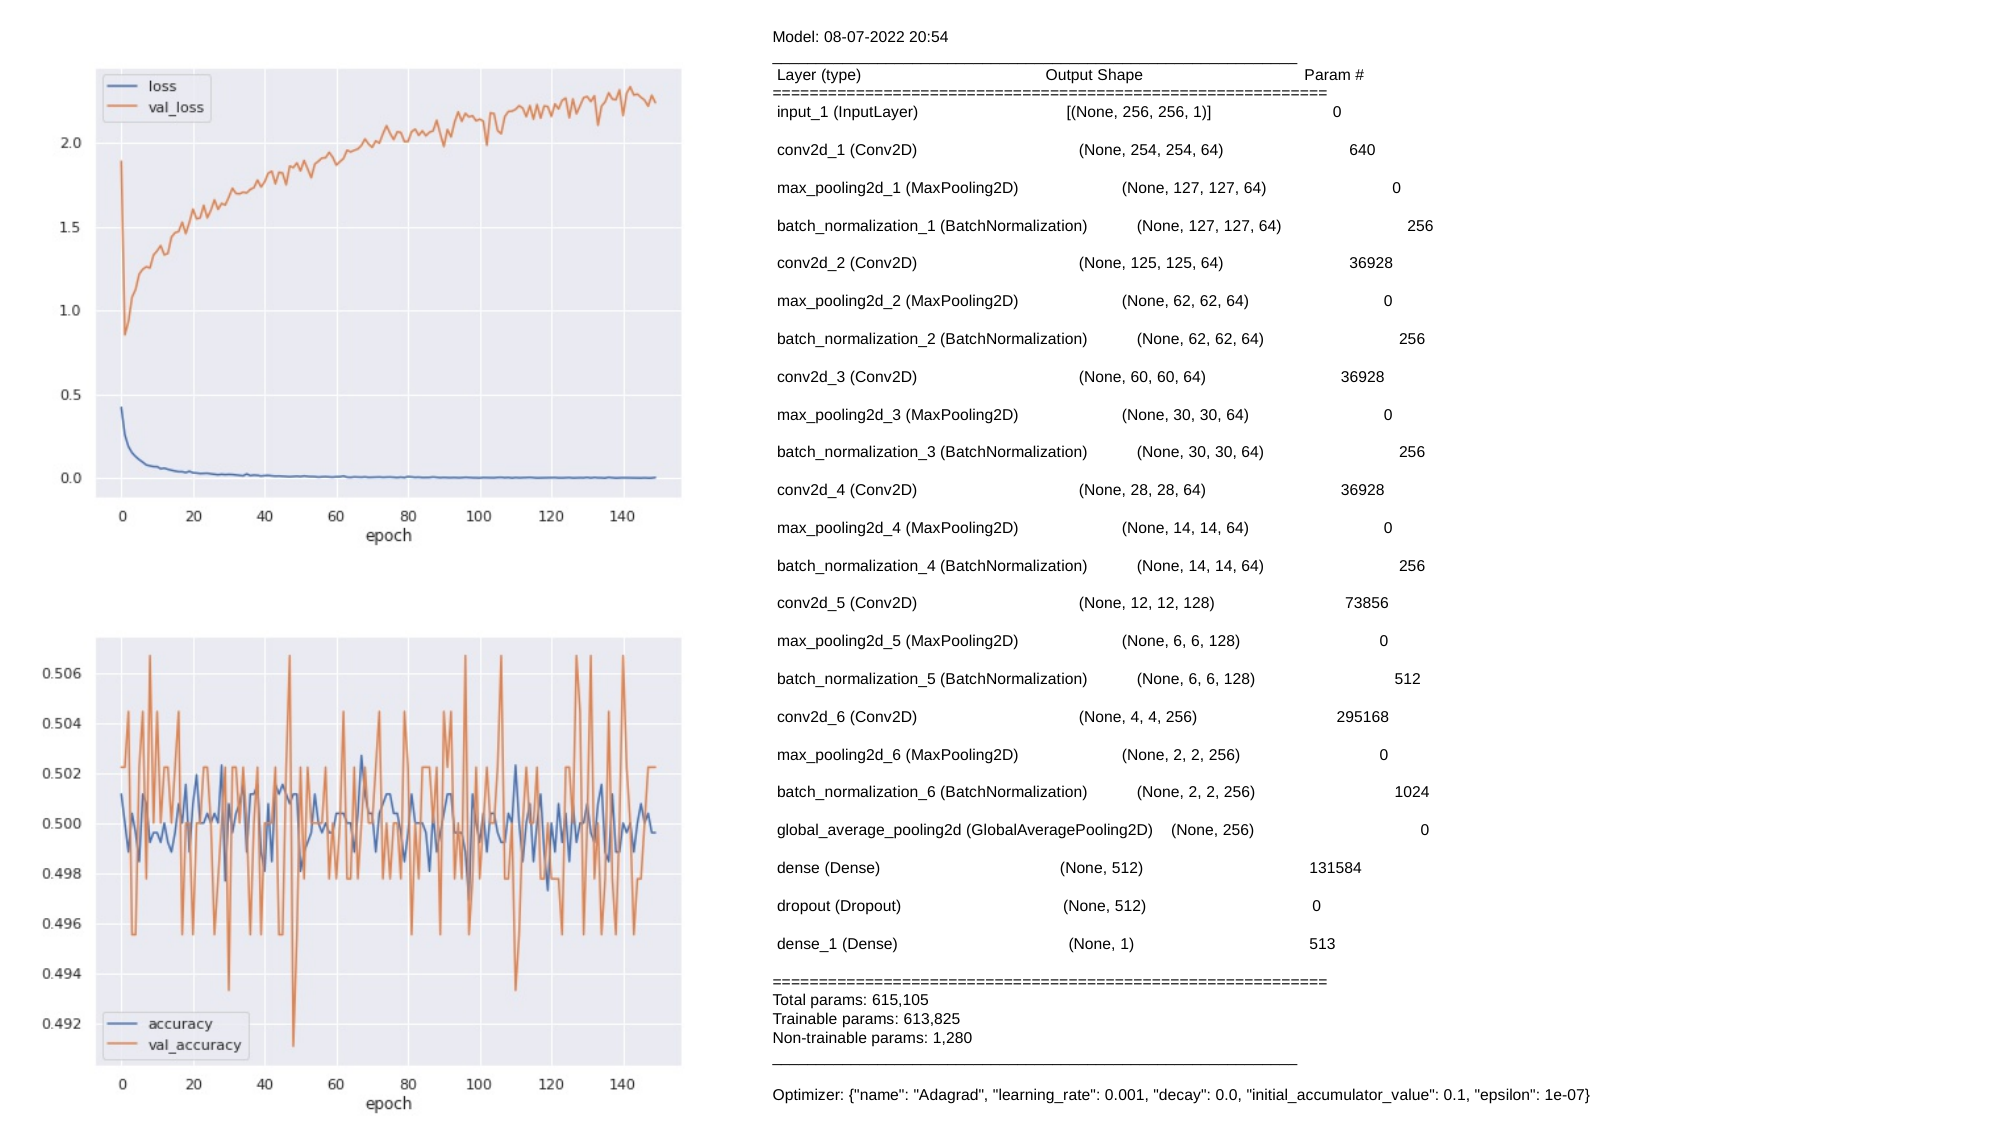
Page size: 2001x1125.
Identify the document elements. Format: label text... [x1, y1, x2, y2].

text_box Model: 08-07-2022 20:54 ____________________________________________________________ Layer (type) Output Shape Param # ============================================================ input_1 (InputLayer) [(None, 256, 256, 1)] 0 conv2d_1 (Conv2D) (None, 254, 254, 64) 640 max_pooling2d_1 (MaxPooling2D) (None, 127, 127, 64) 0 batch_normalization_1 (BatchNormalization) (None, 127, 127, 64) 256 conv2d_2 (Conv2D) (None, 125, 125, 64) 36928 max_pooling2d_2 (MaxPooling2D) (None, 62, 62, 64) 0 batch_normalization_2 (BatchNormalization) (None, 62, 62, 64) 256 conv2d_3 (Conv2D) (None, 60, 60, 64) 36928 max_pooling2d_3 (MaxPooling2D) (None, 30, 30, 64) 0 batch_normalization_3 (BatchNormalization) (None, 30, 30, 64) 256 conv2d_4 (Conv2D) (None, 28, 28, 64) 36928 max_pooling2d_4 (MaxPooling2D) (None, 14, 14, 64) 0 batch_normalization_4 (BatchNormalization) (None, 14, 14, 64) 256 conv2d_5 (Conv2D) (None, 12, 12, 128) 73856 max_pooling2d_5 (MaxPooling2D) (None, 6, 6, 128) 0 batch_normalization_5 (BatchNormalization) (None, 6, 6, 128) 512 conv2d_6 (Conv2D) (None, 4, 4, 256) 295168 max_pooling2d_6 (MaxPooling2D) (None, 2, 2, 256) 0 batch_normalization_6 (BatchNormalization) (None, 2, 2, 256) 1024 global_average_pooling2d (GlobalAveragePooling2D) (None, 256) 0 dense (Dense) (None, 512) 131584 dropout (Dropout) (None, 512) 0 dense_1 (Dense) (None, 1) 513 ============================================================ Total params: 615,105 Trainable params: 613,825 Non-trainable params: 1,280 ____________________________________________________________ Optimizer: {"name": "Adagrad", "learning_rate": 0.001, "decay": 0.0, "initial_accumulator_value": 0.1, "epsilon": 1e-07} [759, 0, 2000, 1125]
picture [0, 0, 758, 1125]
